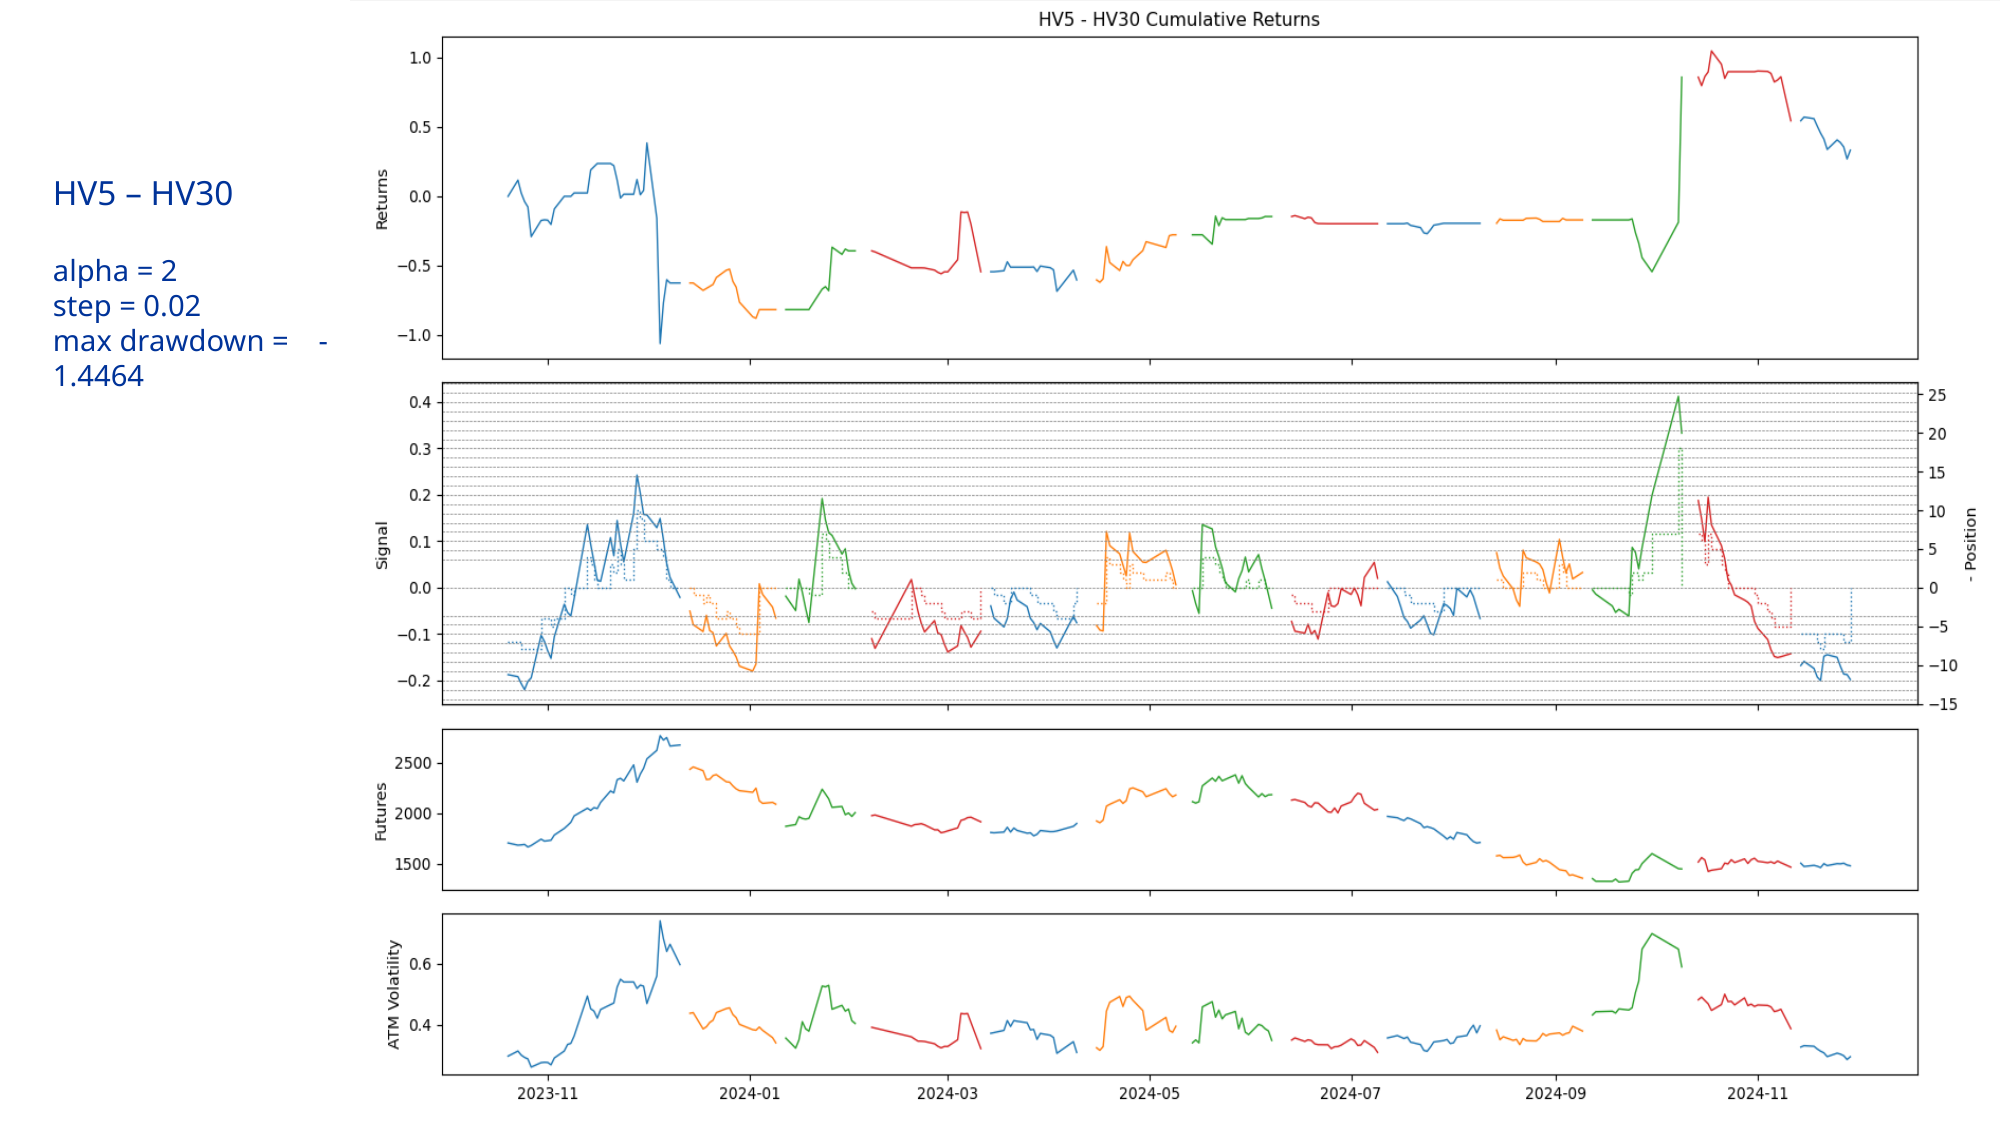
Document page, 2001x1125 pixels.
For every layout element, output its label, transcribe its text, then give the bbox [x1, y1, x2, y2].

text_box HV5 – HV30 alpha = 2 step = 0.02 max drawdown = -1.4464 [38, 164, 349, 435]
picture [349, 0, 2000, 1125]
